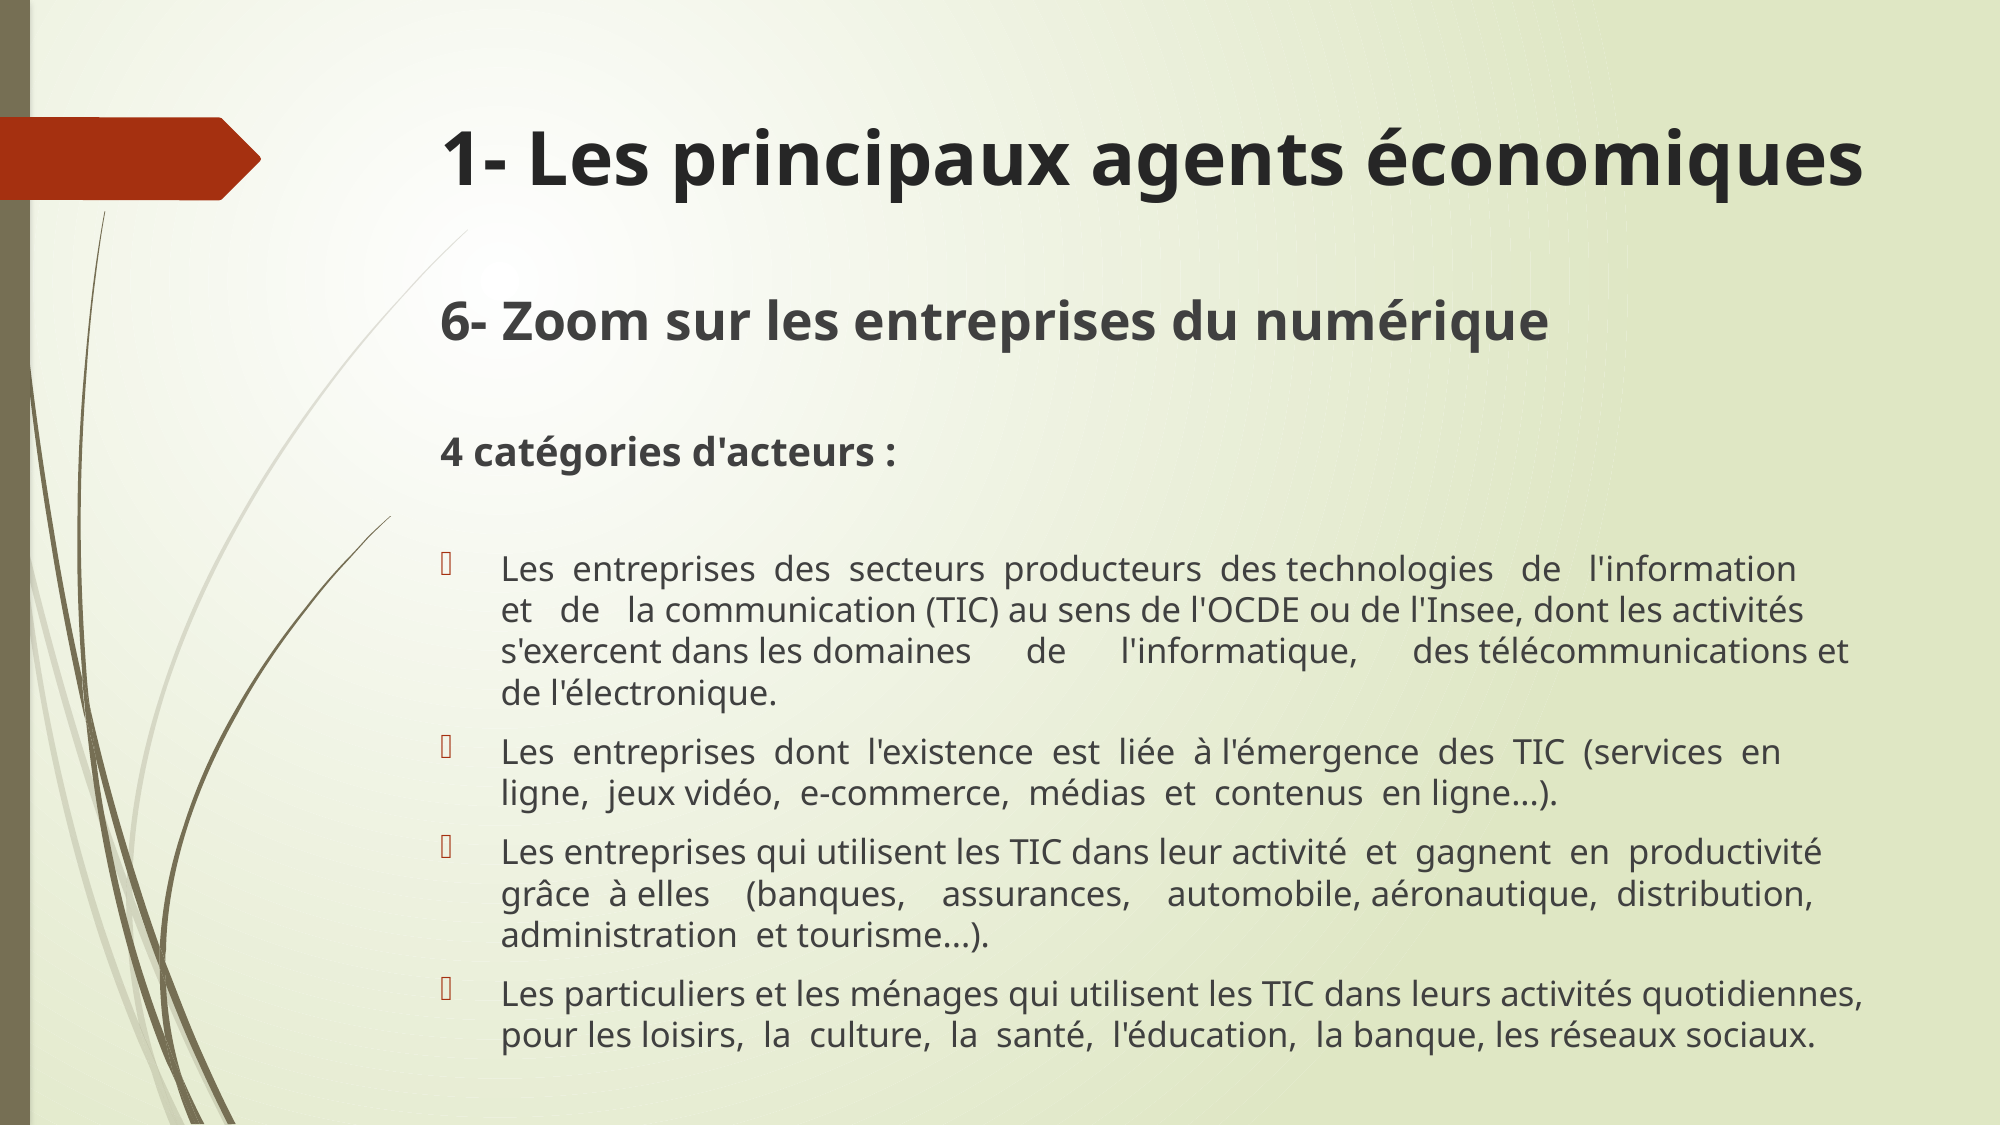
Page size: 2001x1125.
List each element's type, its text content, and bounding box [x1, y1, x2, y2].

list 6- Zoom sur les entreprises du numérique 4 catégories d'acteurs : Les entreprises des secteurs producteurs des technologies de l'information et de la communication (TIC) au sens de l'OCDE ou de l'Insee, dont les activités s'exercent dans les domaines de l'informatique, des télécommunications et de l'électronique. Les entreprises dont l'existence est liée à l'émergence des TIC (services en ligne, jeux vidéo, e-commerce, médias et contenus en ligne...). Les entreprises qui utilisent les TIC dans leur activité et gagnent en productivité grâce à elles (banques, assurances, automobile, aéronautique, distribution, administration et tourisme...). Les particuliers et les ménages qui utilisent les TIC dans leurs activités quotidiennes, pour les loisirs, la culture, la santé, l'éducation, la banque, les réseaux sociaux. [425, 279, 1888, 1090]
title 1- Les principaux agents économiques [425, 102, 1888, 279]
